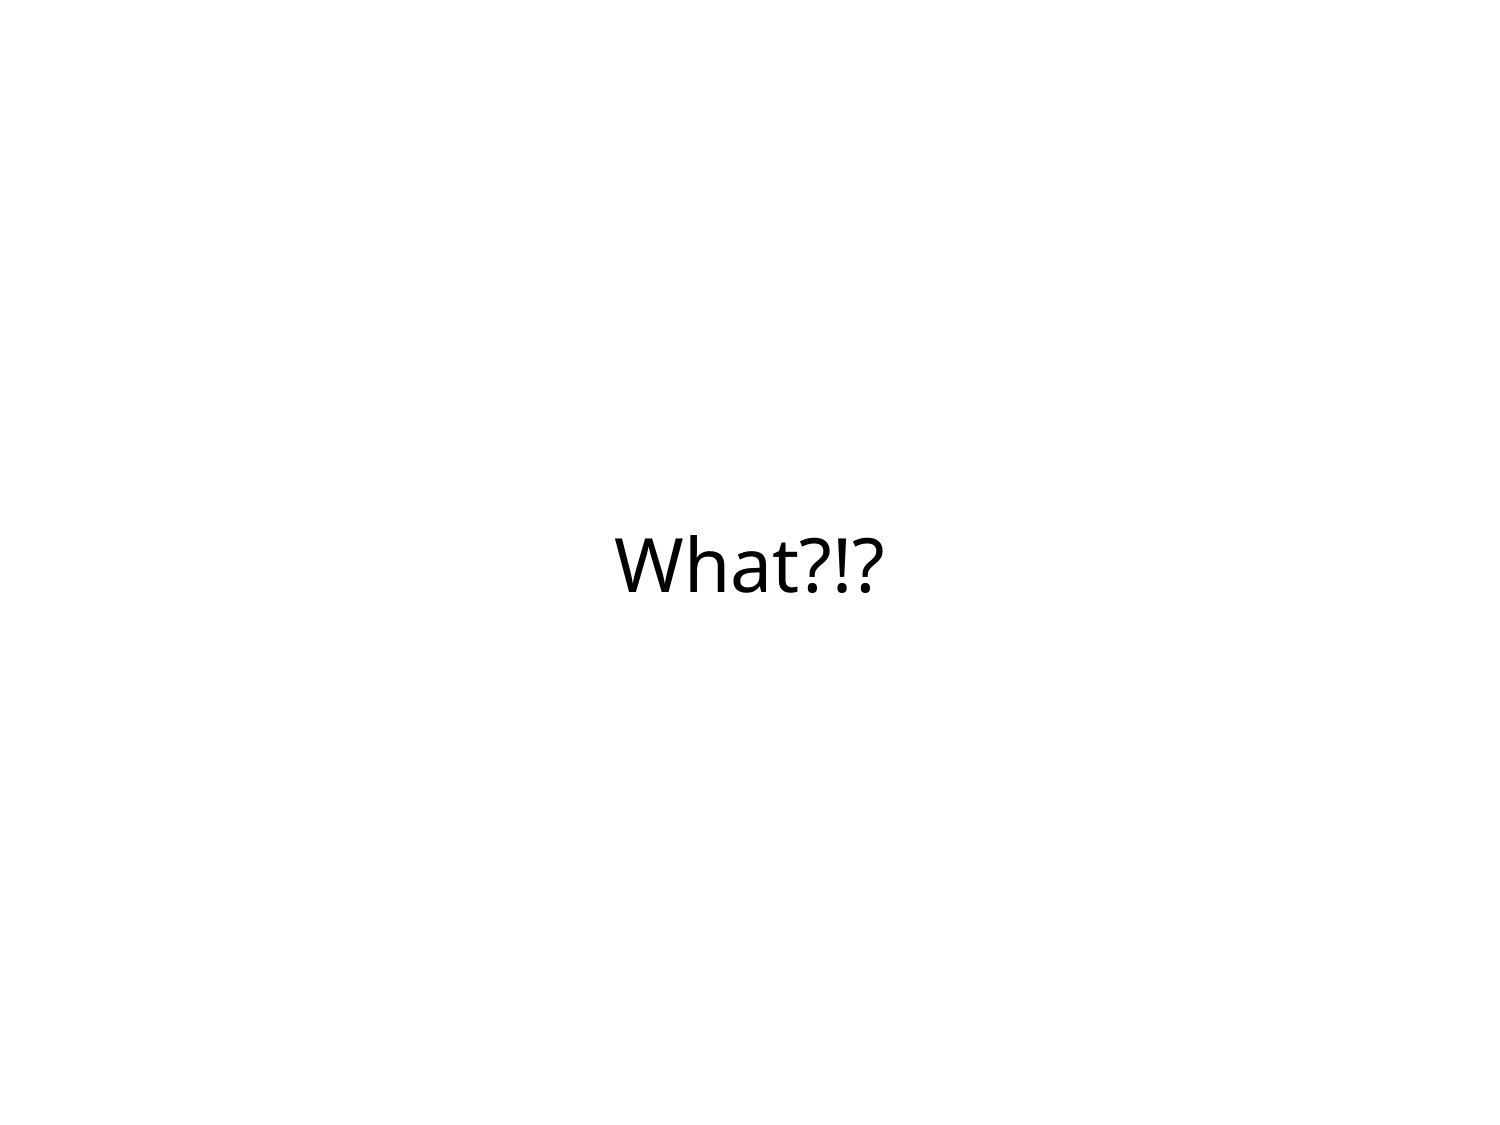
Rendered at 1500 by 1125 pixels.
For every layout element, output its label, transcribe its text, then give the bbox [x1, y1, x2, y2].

text_box What?!? [51, 470, 1449, 655]
